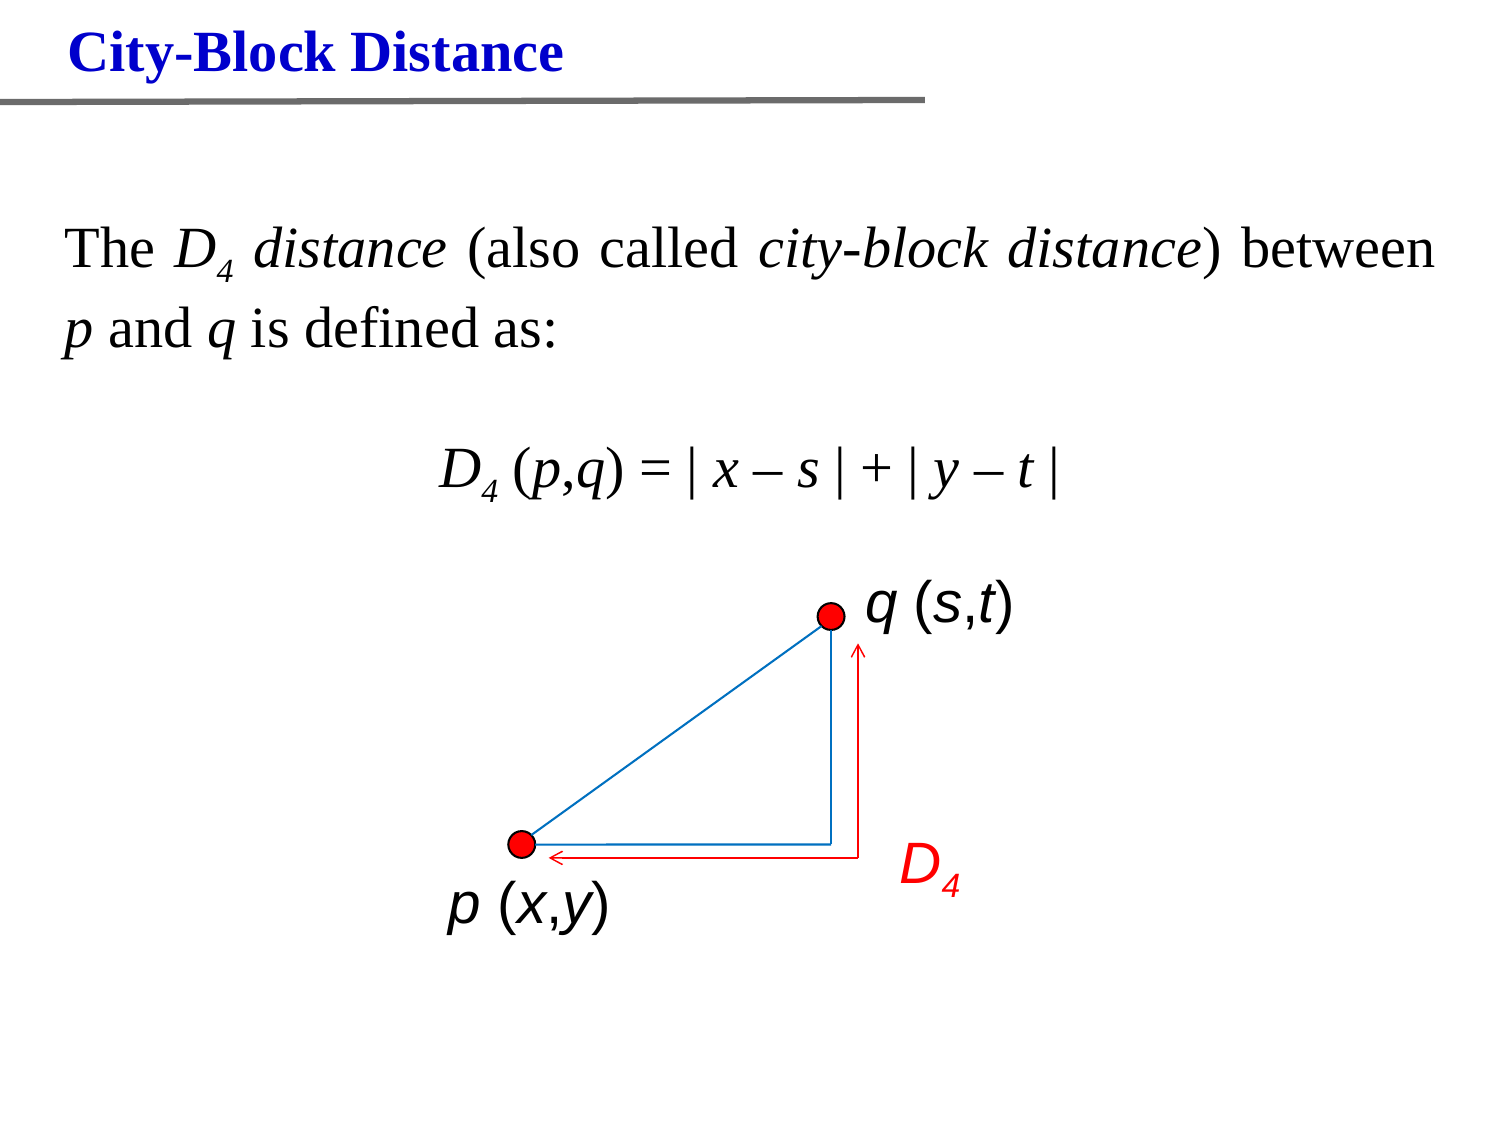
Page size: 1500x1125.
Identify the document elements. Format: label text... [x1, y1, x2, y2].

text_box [434, 556, 1066, 950]
text_box The D4 distance (also called city-block distance) between p and q is defined as: D4 (p,q) = | x – s | + | y – t | [50, 202, 1450, 517]
text_box City-Block Distance [52, 5, 580, 91]
